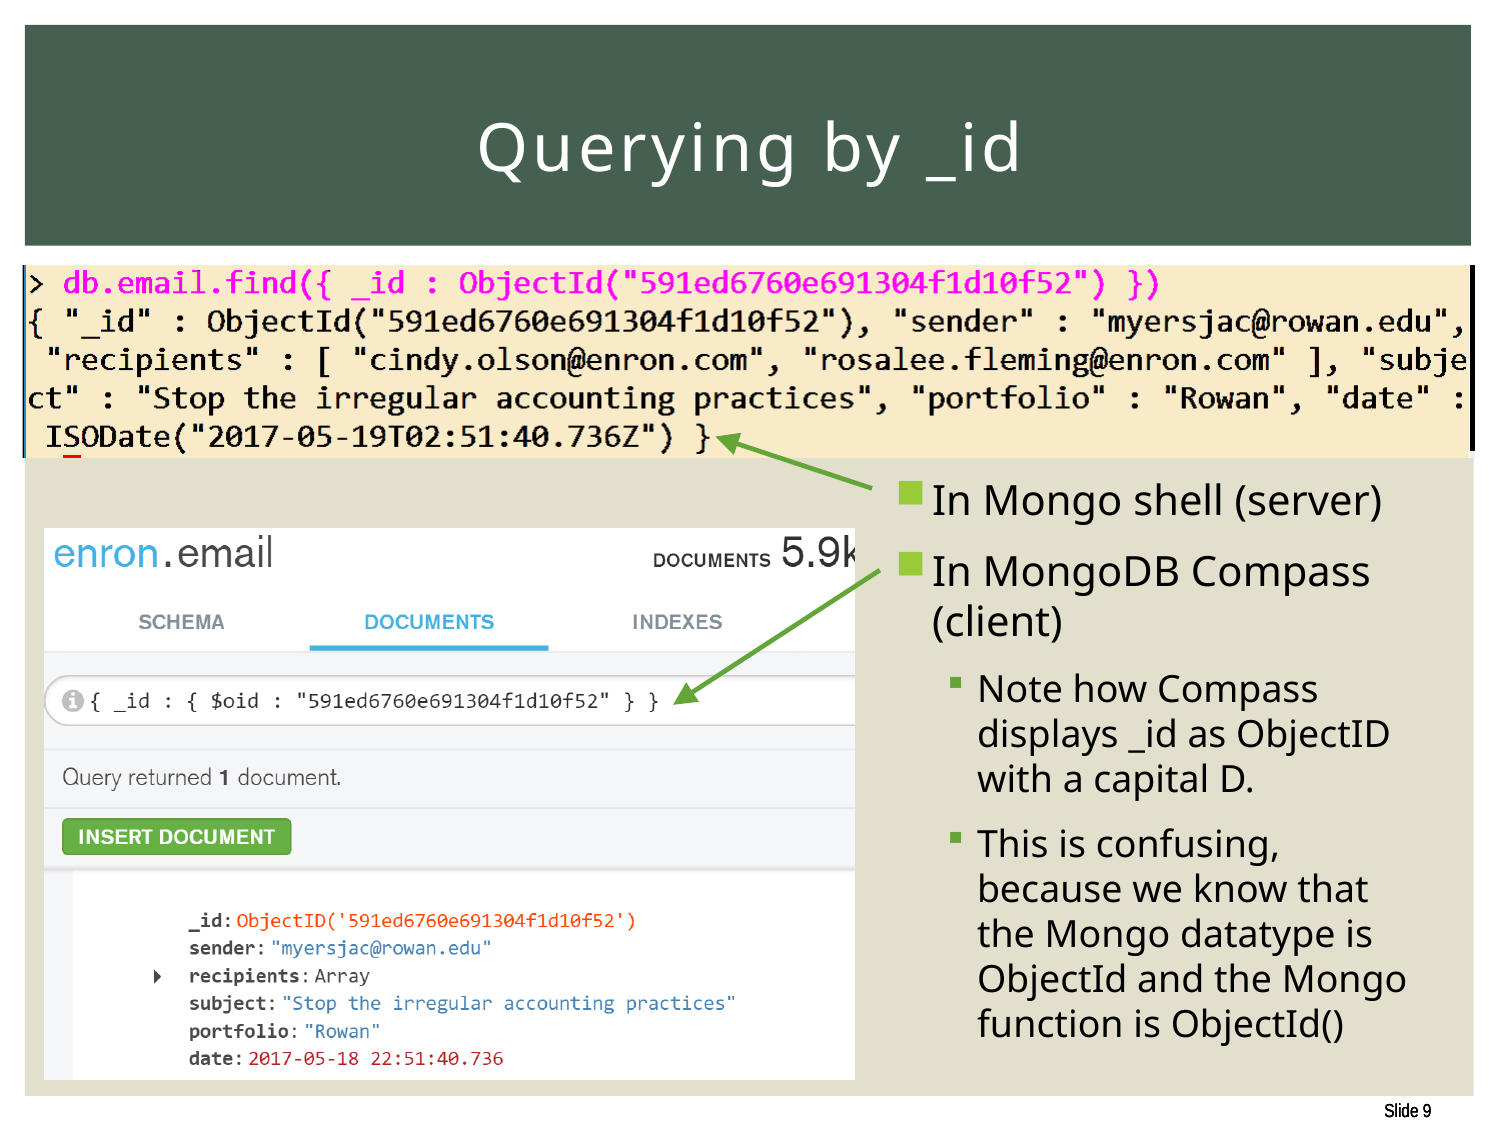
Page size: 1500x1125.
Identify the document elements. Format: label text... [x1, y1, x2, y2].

title Querying by _id [62, 58, 1438, 232]
picture [43, 528, 856, 1080]
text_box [672, 569, 881, 706]
picture [22, 265, 1476, 458]
list In Mongo shell (server) In MongoDB Compass (client) Note how Compass displays _id as ObjectID with a capital D. This is confusing, because we know that the Mongo datatype is ObjectId and the Mongo function is ObjectId() [872, 467, 1442, 943]
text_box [715, 436, 873, 489]
